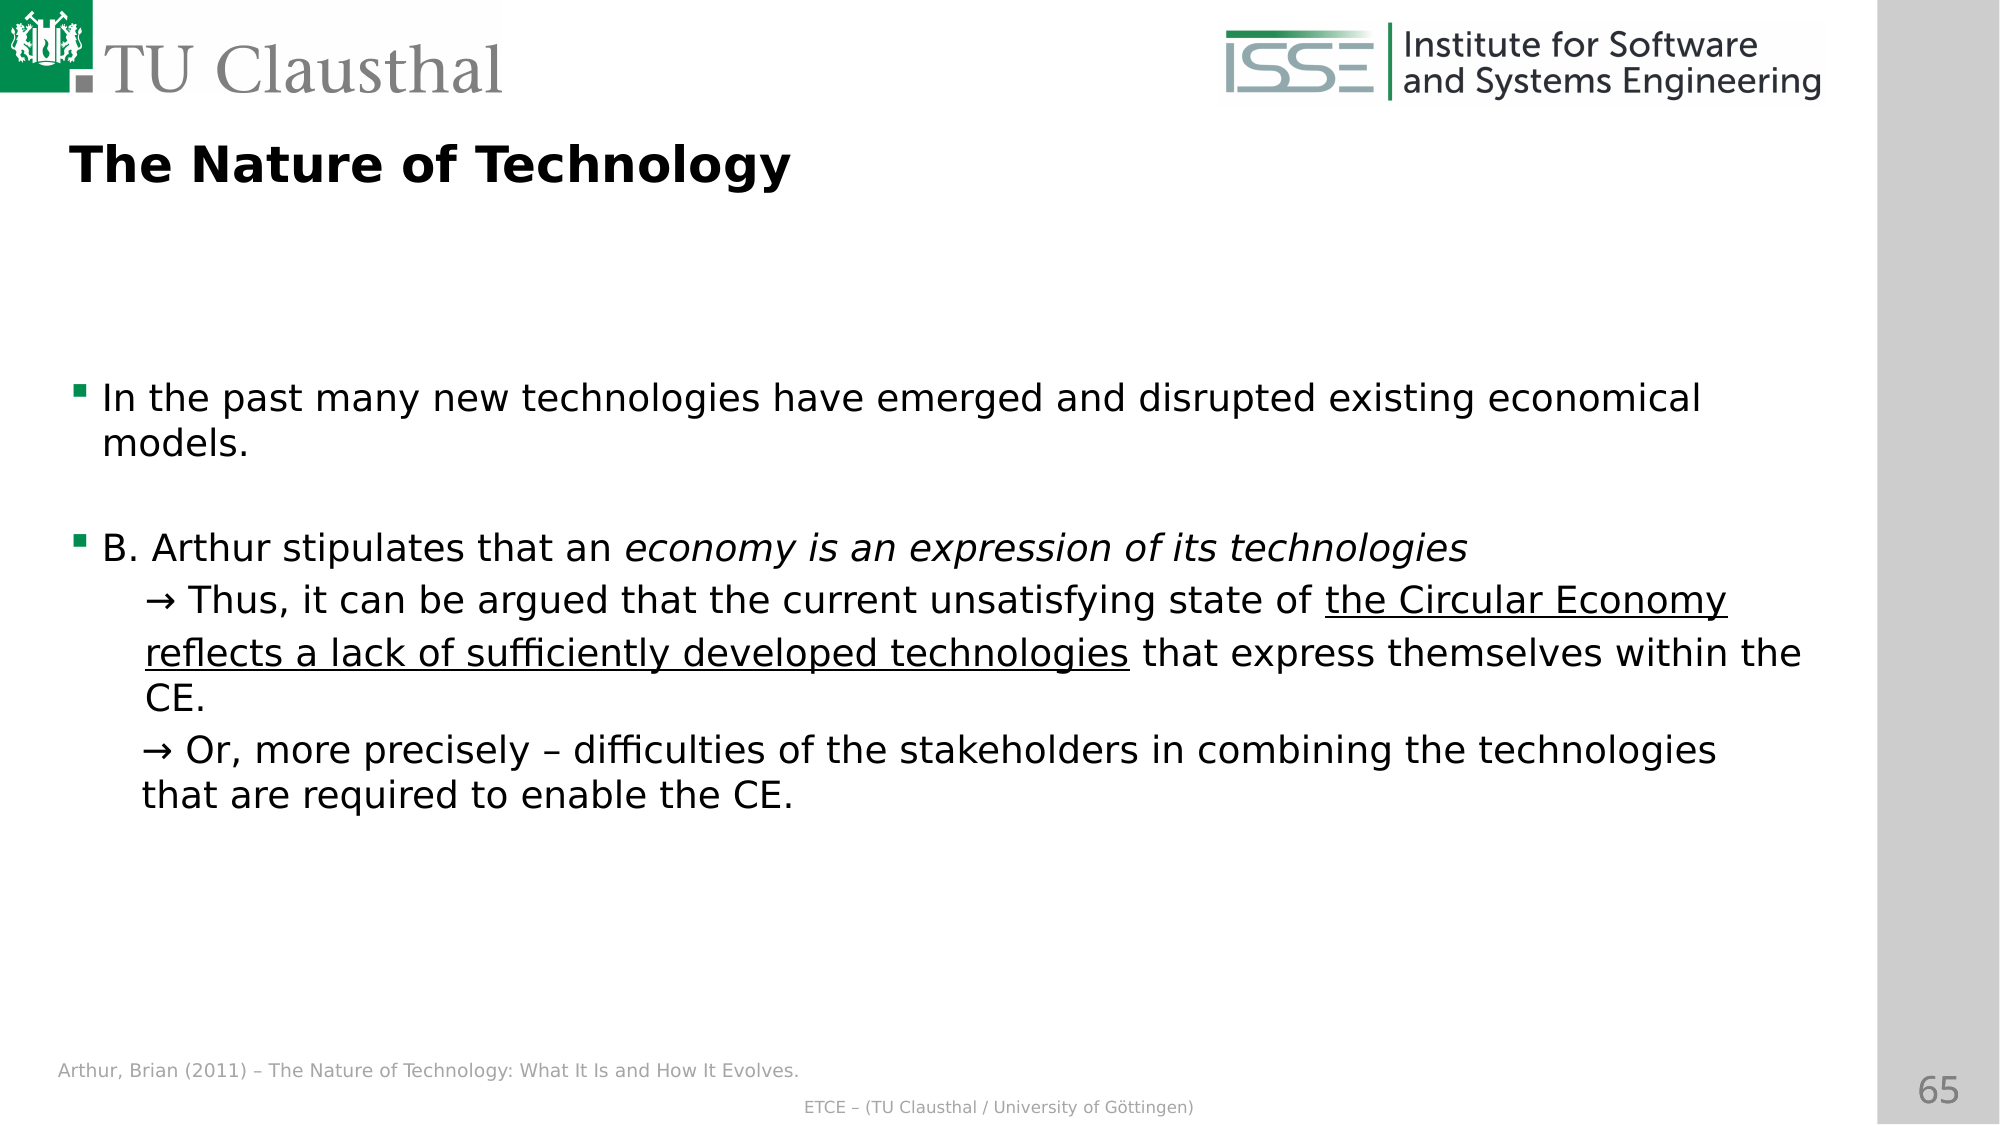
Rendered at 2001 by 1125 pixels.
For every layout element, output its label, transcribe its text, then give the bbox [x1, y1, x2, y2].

text_box The Nature of Technology [55, 125, 1819, 208]
picture [1218, 22, 1826, 107]
text_box Arthur, Brian (2011) – The Nature of Technology: What It Is and How It Evolves. [43, 1051, 1106, 1089]
picture [0, 0, 502, 93]
text_box In the past many new technologies have emerged and disrupted existing economical models. B. Arthur stipulates that an economy is an expression of its technologies → Thus, it can be argued that the current unsatisfying state of the Circular Economy reflects a lack of sufficiently developed technologies that express themselves within the CE. → Or, more precisely – difficulties of the stakeholders in combining the technologies that are required to enable the CE. [55, 208, 1819, 1035]
